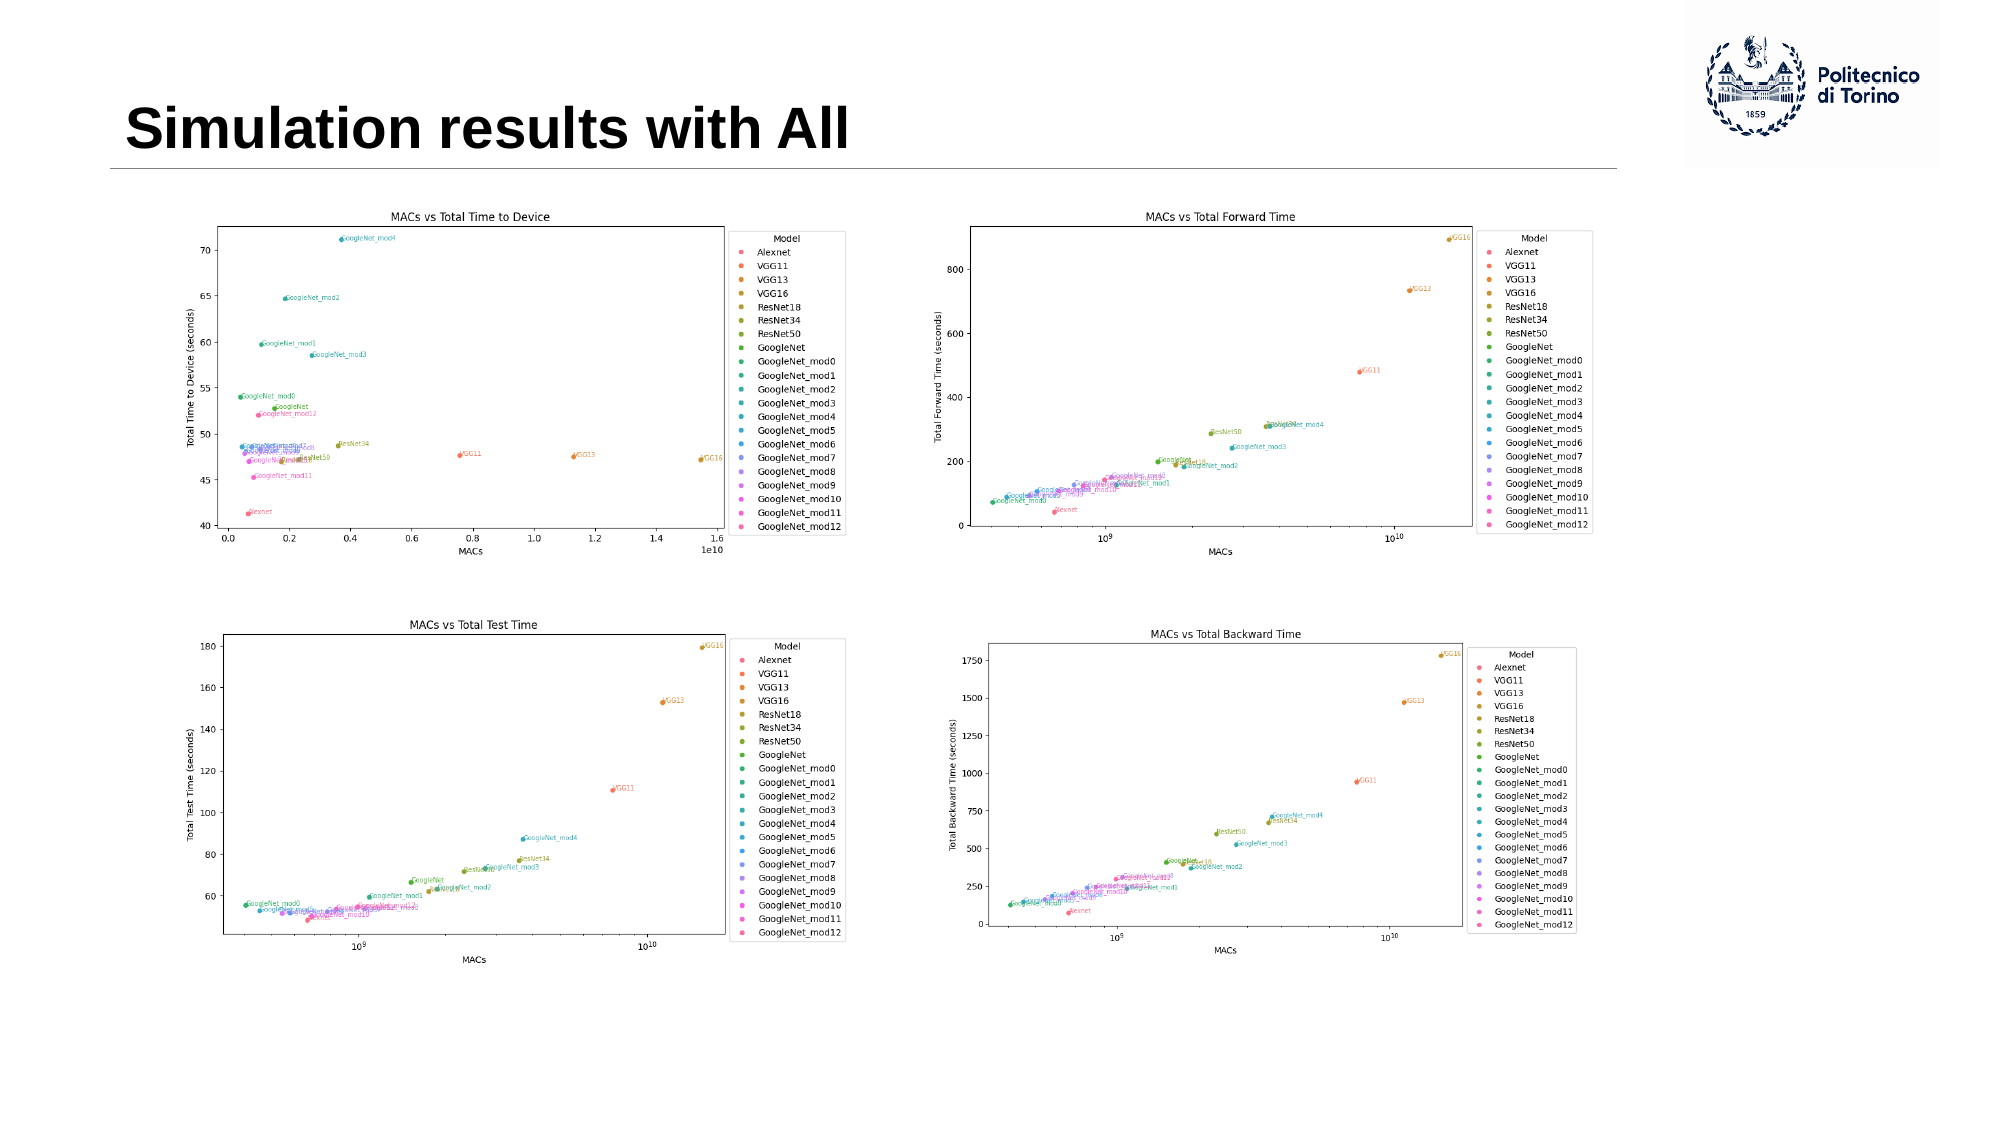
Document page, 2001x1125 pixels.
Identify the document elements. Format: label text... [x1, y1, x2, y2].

picture [1617, 0, 2000, 169]
title Simulation results with All [109, 0, 1617, 169]
picture [180, 613, 851, 971]
picture [927, 205, 1598, 563]
picture [180, 205, 851, 562]
picture [943, 623, 1582, 961]
